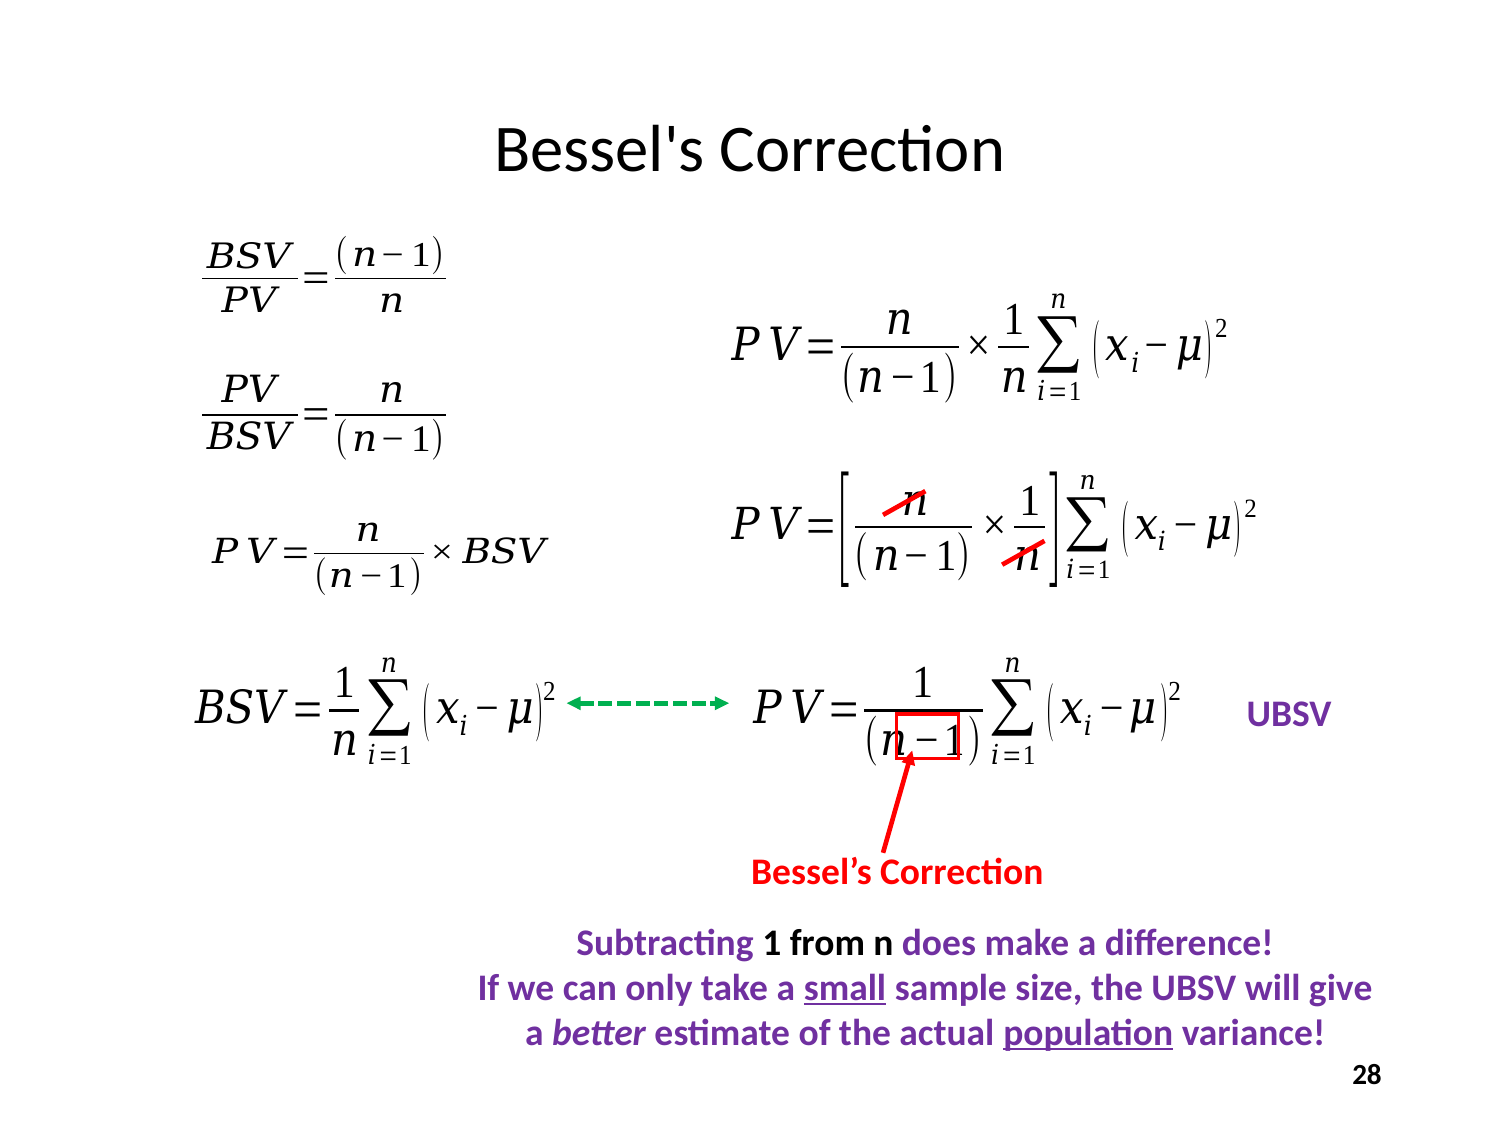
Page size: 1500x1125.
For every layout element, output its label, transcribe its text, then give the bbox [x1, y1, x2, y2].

text_box UBSV [1228, 681, 1351, 742]
text_box [896, 713, 959, 760]
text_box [1002, 540, 1045, 565]
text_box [883, 491, 926, 515]
title Bessel's Correction [103, 59, 1397, 241]
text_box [882, 750, 913, 853]
text_box Bessel’s Correction [704, 840, 1090, 900]
slide_number 28 [1059, 1042, 1397, 1103]
text_box Subtracting 1 from n does make a difference! If we can only take a small sample size, the UBSV will give a better estimate of the actual population variance! [457, 910, 1394, 1061]
